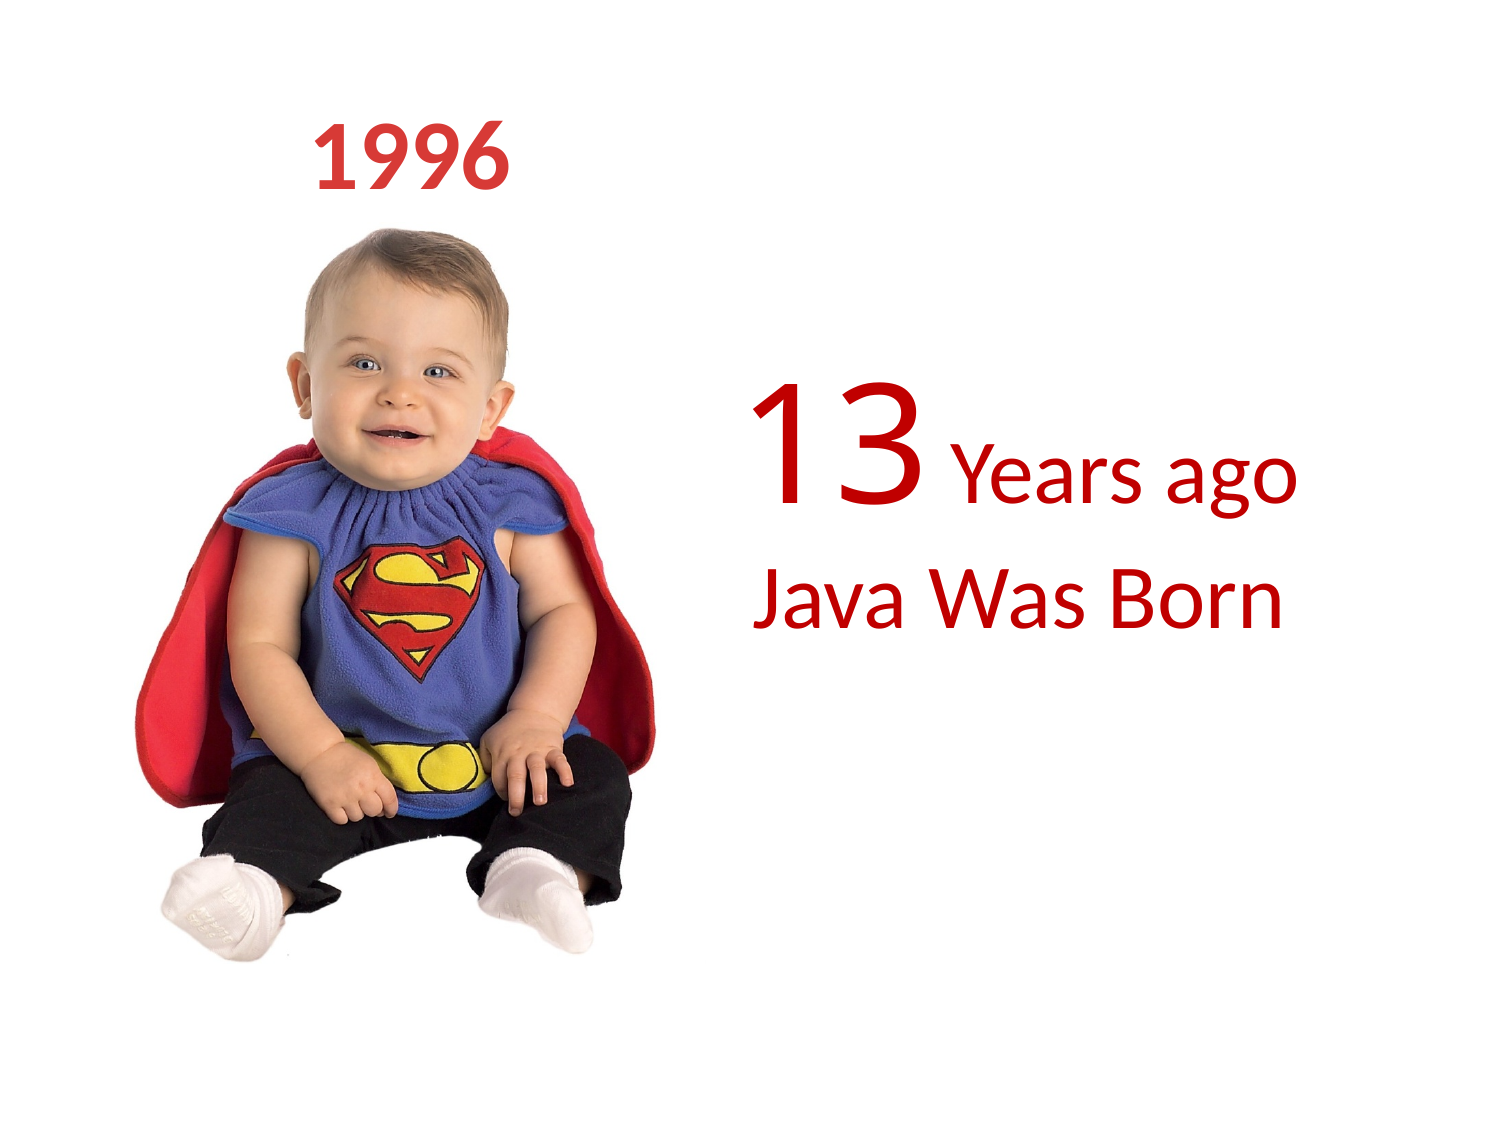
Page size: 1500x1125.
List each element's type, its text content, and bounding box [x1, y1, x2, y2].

title 13 Years ago Java Was Born [768, 257, 1442, 727]
text_box 1996 [294, 82, 527, 217]
picture [23, 222, 765, 964]
